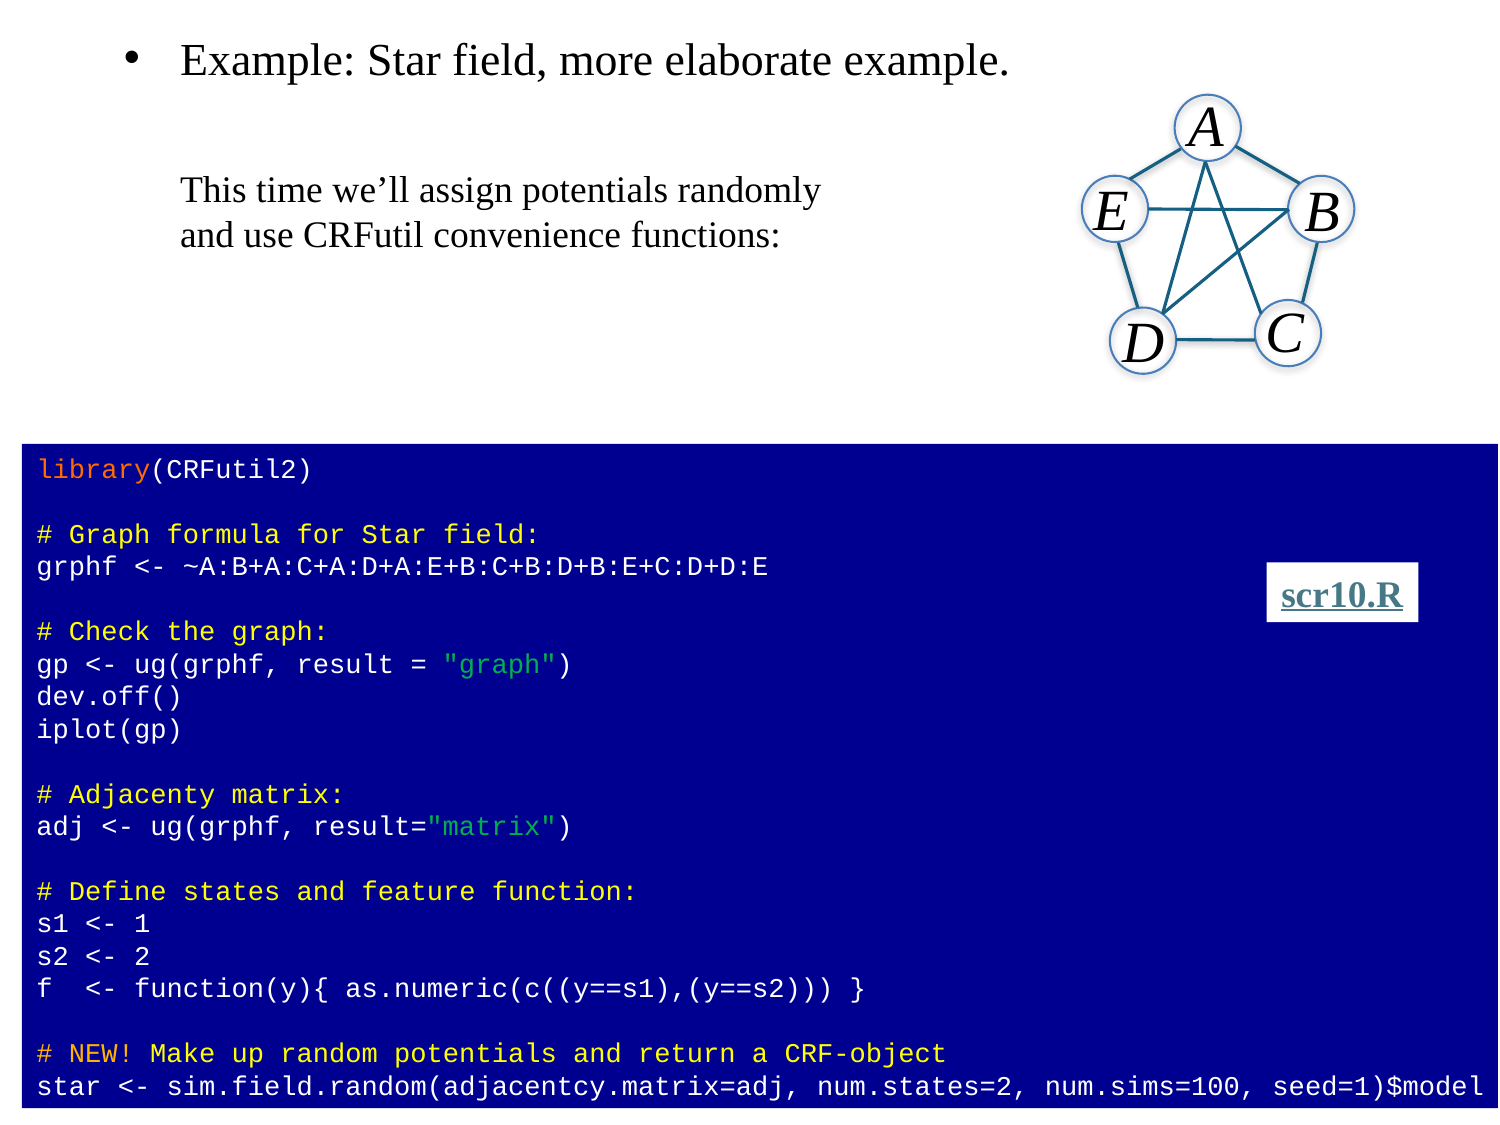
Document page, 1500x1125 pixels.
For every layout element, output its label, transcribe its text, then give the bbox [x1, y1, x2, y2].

text_box A [1173, 80, 1239, 166]
text_box [1161, 208, 1290, 316]
text_box Example: Star field, more elaborate example. [109, 22, 1389, 175]
text_box [1176, 338, 1255, 342]
text_box [1319, 318, 1323, 348]
text_box [1237, 252, 1263, 315]
text_box [1145, 192, 1150, 226]
text_box This time we’ll assign potentials randomly and use CRFutil convenience functions: [165, 157, 855, 263]
text_box [1206, 161, 1224, 207]
text_box [1234, 144, 1301, 185]
text_box [1194, 207, 1286, 212]
text_box D [1107, 296, 1180, 382]
text_box scr10.R [1266, 562, 1419, 623]
text_box [1116, 242, 1140, 308]
text_box [1148, 207, 1190, 211]
text_box C [1250, 286, 1319, 372]
text_box B [1289, 165, 1355, 251]
text_box [1221, 211, 1239, 250]
text_box E [1079, 164, 1145, 250]
text_box [1301, 242, 1319, 303]
text_box [1128, 147, 1182, 181]
text_box library(CRFutil2) # Graph formula for Star field: grphf <- ~A:B+A:C+A:D+A:E+B:C+B:D+B:E+C:D+D:E # Check the graph: gp <- ug(grphf, result = "graph") dev.off() iplot(gp) # Adjacenty matrix: adj <- ug(grphf, result="matrix") # Define states and feature function: s1 <- 1 s2 <- 2 f <- function(y){ as.numeric(c((y==s1),(y==s2))) } # NEW! Make up random potentials and return a CRF-object star <- sim.field.random(adjacentcy.matrix=adj, num.states=2, num.sims=100, seed=1)$model [21, 443, 1498, 1109]
text_box [1161, 161, 1207, 312]
